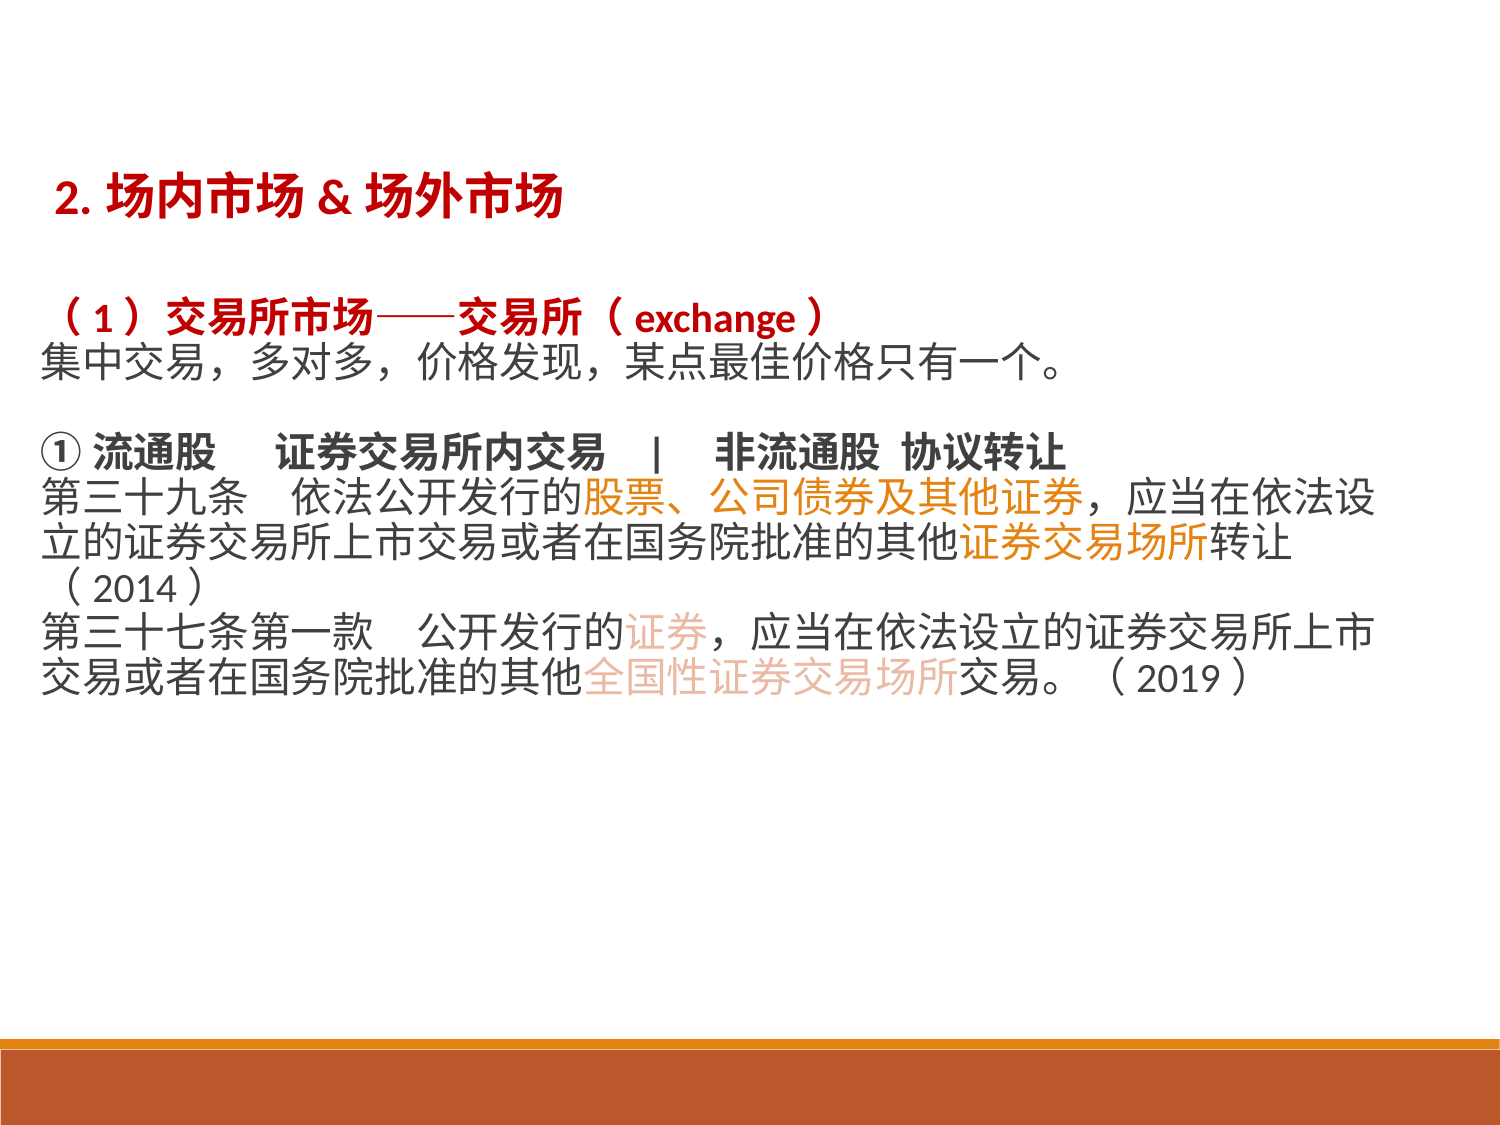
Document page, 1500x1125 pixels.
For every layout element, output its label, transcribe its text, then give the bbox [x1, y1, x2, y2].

list （1）交易所市场——交易所（exchange） 集中交易，多对多，价格发现，某点最佳价格只有一个。 ①流通股 证券交易所内交易 | 非流通股 协议转让 第三十九条 依法公开发行的股票、公司债券及其他证券，应当在依法设立的证券交易所上市交易或者在国务院批准的其他证券交易场所转让（2014） 第三十七条第一款 公开发行的证券，应当在依法设立的证券交易所上市交易或者在国务院批准的其他全国性证券交易场所交易。（2019） [25, 288, 1413, 1125]
title 2.场内市场&场外市场 [39, 151, 1278, 233]
